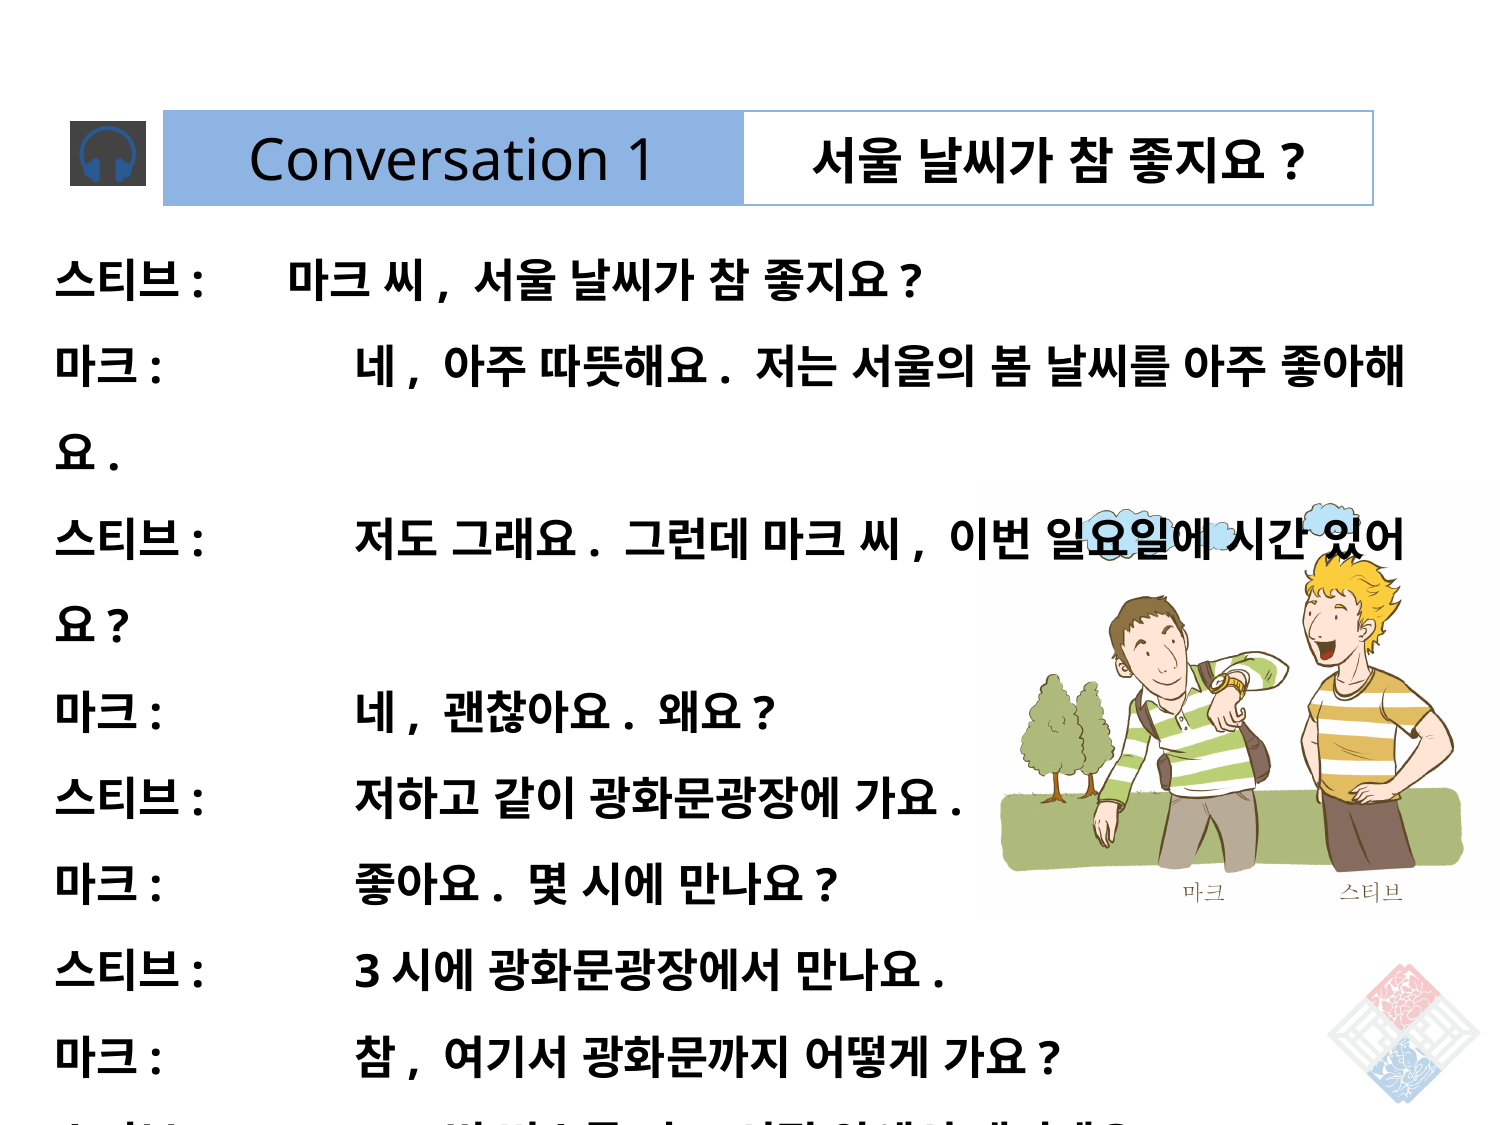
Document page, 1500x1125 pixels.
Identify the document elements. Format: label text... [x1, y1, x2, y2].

table_header 서울 날씨가 참 좋지요? [744, 112, 1372, 204]
text_box 스티브: 마크 씨, 서울 날씨가 참 좋지요? 마크: 네, 아주 따뜻해요. 저는 서울의 봄 날씨를 아주 좋아해요. 스티브: 저도 그래요. 그런데 마크 씨, 이번 일요일에 시간 있어요? 마크: 네, 괜찮아요. 왜요? 스티브: 저하고 같이 광화문광장에 가요. 마크: 좋아요. 몇 시에 만나요? 스티브: 3시에 광화문광장에서 만나요. 마크: 참, 여기서 광화문까지 어떻게 가요? 스티브: 162번 버스를 타고 서점 앞에서 내리세요. 광화문광장은 서점 건너편에 있어요. [39, 213, 1477, 1125]
table_header Conversation 1 [165, 112, 742, 204]
picture [68, 119, 147, 187]
picture [980, 480, 1498, 918]
